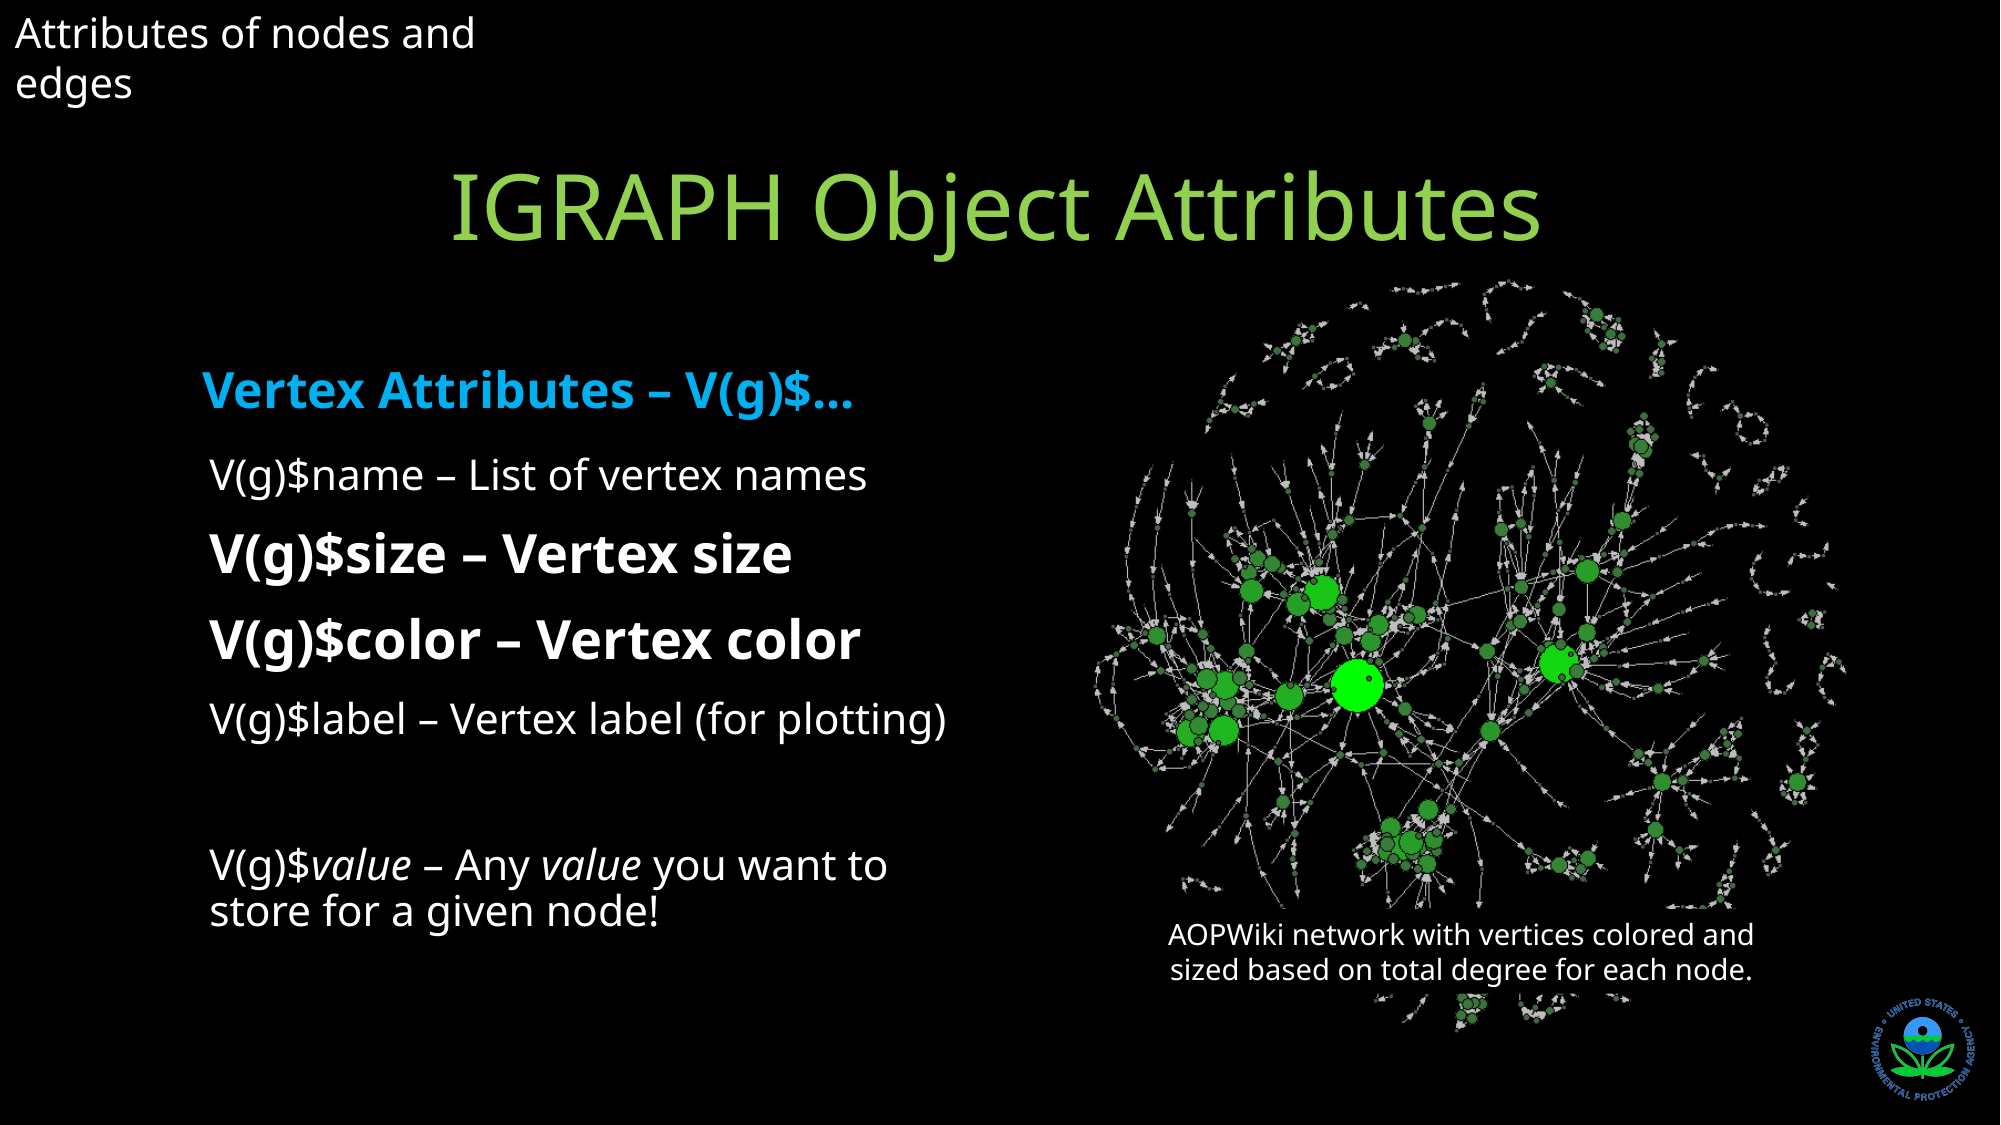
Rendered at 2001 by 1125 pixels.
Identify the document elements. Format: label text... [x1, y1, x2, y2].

text_box Attributes of nodes and edges [0, 0, 560, 115]
list Vertex Attributes – V(g)$... [187, 328, 968, 446]
title IGRAPH Object Attributes [187, 99, 1808, 323]
list V(g)$name – List of vertex names V(g)$size – Vertex size V(g)$color – Vertex color V(g)$label – Vertex label (for plotting) V(g)$value – Any value you want to store for a given node! [187, 446, 968, 1002]
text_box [1865, 994, 1981, 1106]
picture [1086, 265, 1864, 1050]
